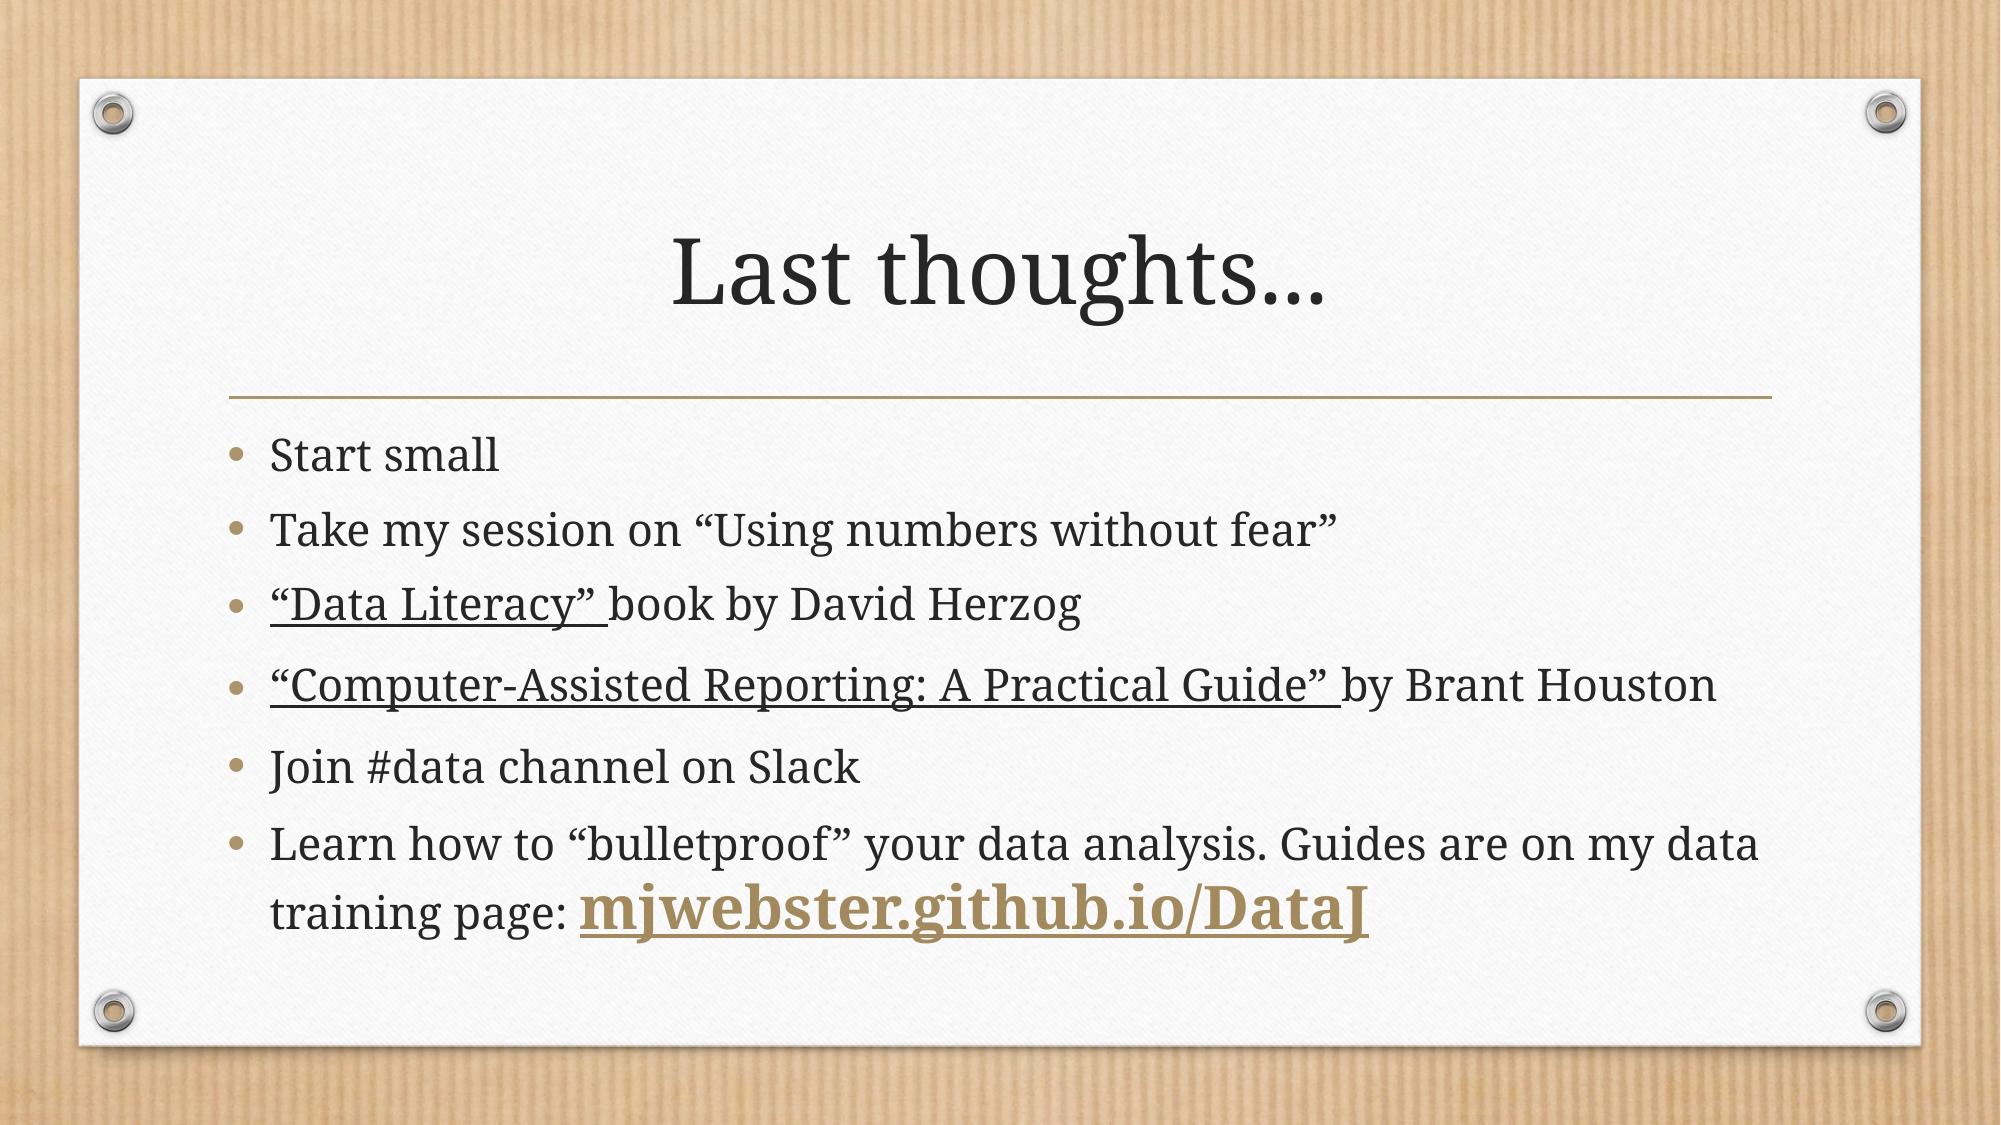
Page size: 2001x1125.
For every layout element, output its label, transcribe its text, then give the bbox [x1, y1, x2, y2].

list Start small Take my session on “Using numbers without fear” “Data Literacy” book by David Herzog “Computer-Assisted Reporting: A Practical Guide” by Brant Houston Join #data channel on Slack Learn how to “bulletproof” your data analysis. Guides are on my data training page: mjwebster.github.io/DataJ [212, 419, 1788, 964]
title Last thoughts... [212, 161, 1788, 375]
picture [0, 0, 2001, 1125]
